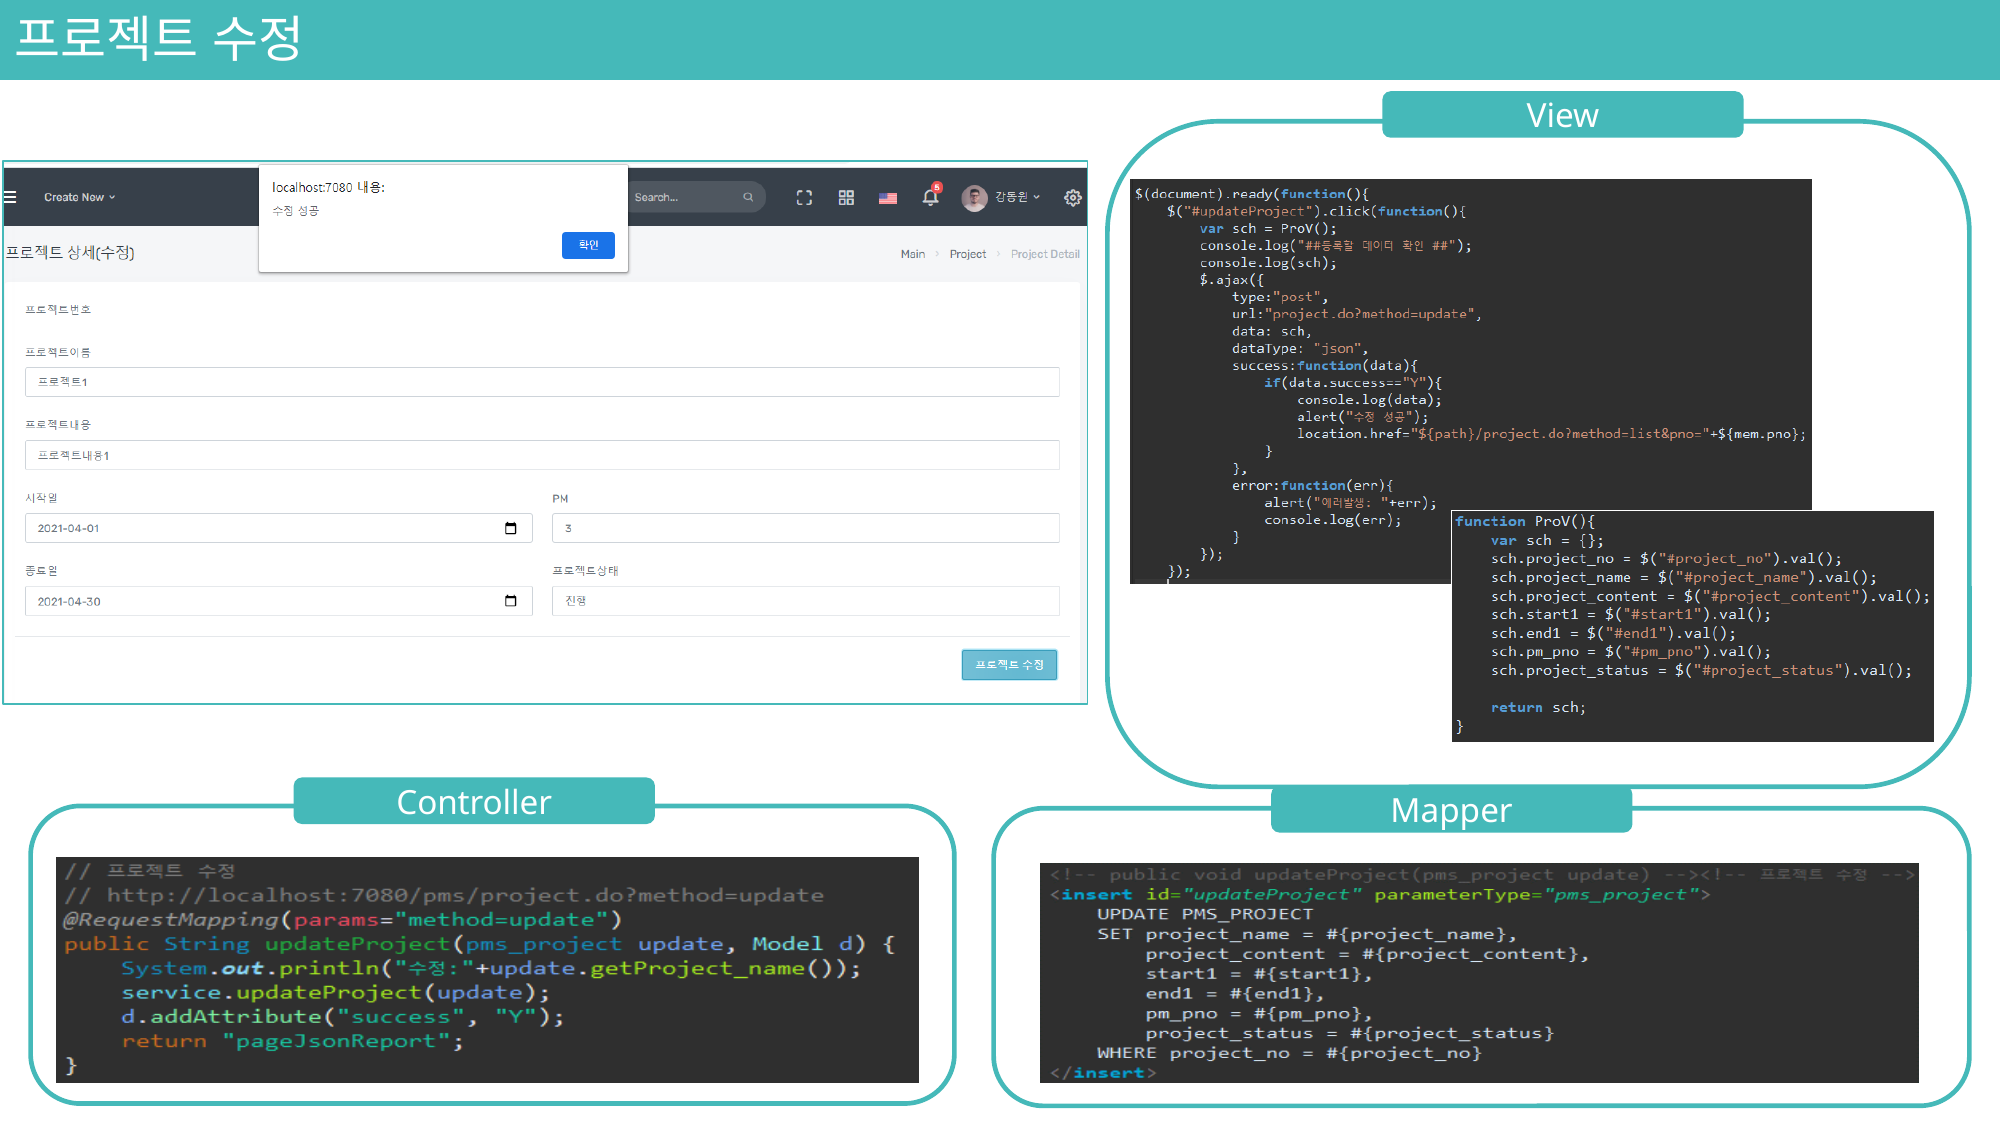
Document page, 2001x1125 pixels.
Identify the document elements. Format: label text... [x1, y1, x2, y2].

text_box Mapper [1271, 785, 1633, 833]
text_box [0, 0, 2000, 80]
picture [56, 857, 919, 1083]
text_box 프로젝트 수정 [0, 0, 566, 75]
text_box Controller [293, 777, 655, 825]
picture [1040, 863, 1919, 1083]
text_box View [1382, 91, 1744, 138]
text_box [992, 807, 1971, 1107]
picture [1130, 179, 1935, 743]
text_box [1106, 120, 1971, 788]
text_box [29, 804, 956, 1105]
picture [3, 161, 1087, 704]
